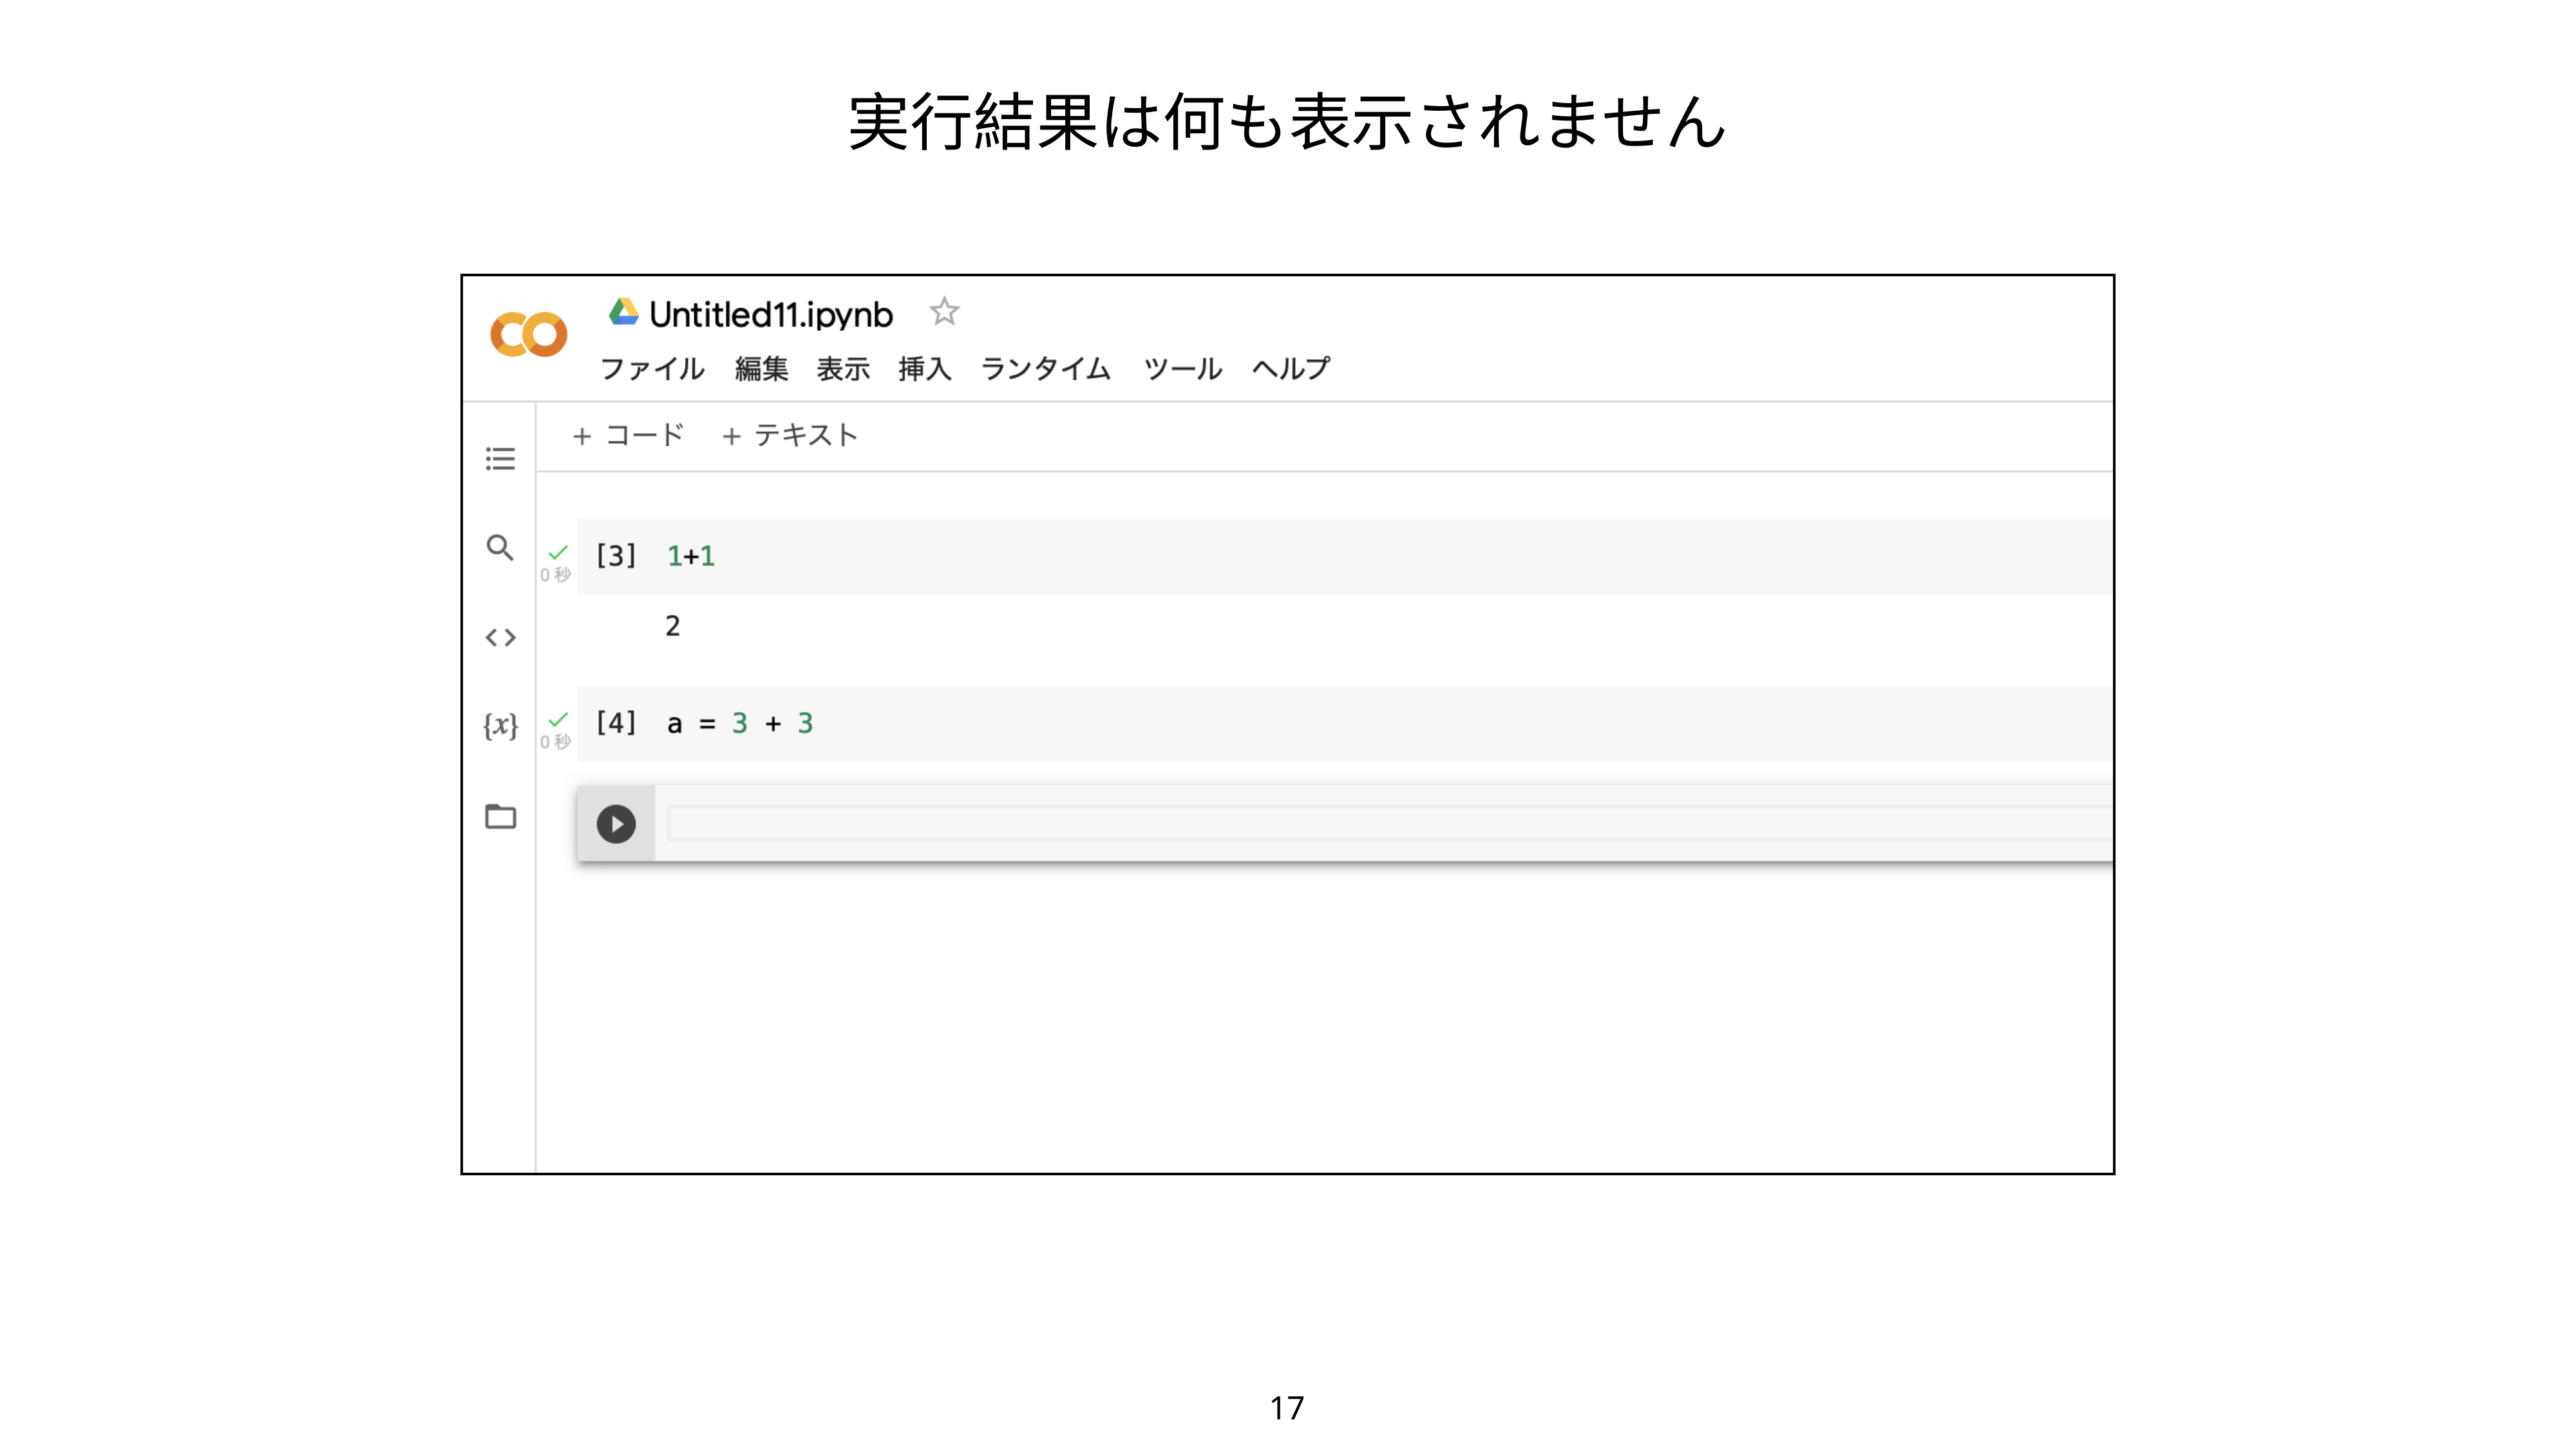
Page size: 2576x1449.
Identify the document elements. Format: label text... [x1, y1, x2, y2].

slide_number 17 [1263, 1381, 1312, 1431]
picture [462, 276, 2114, 1173]
text_box 実行結果は何も表示されません [842, 77, 1734, 164]
